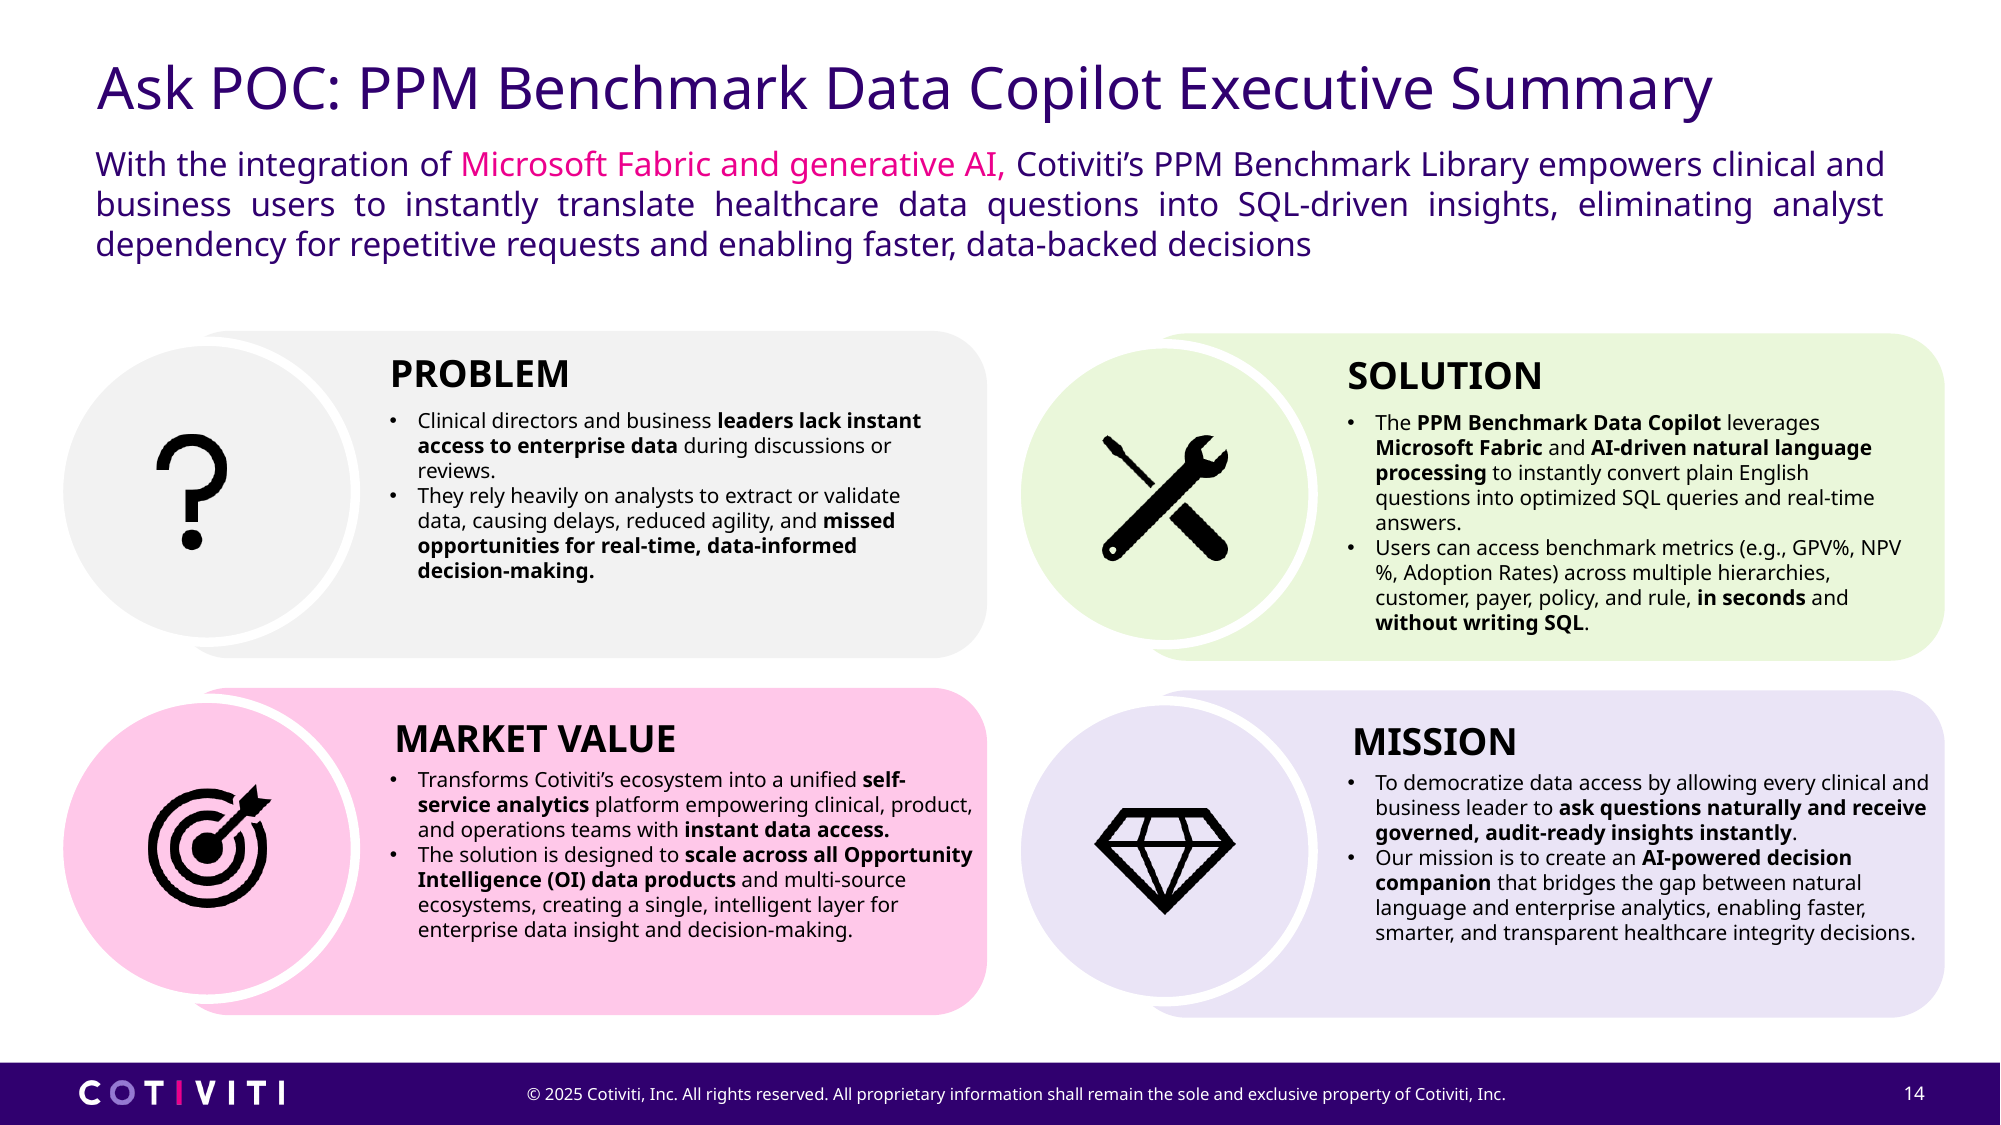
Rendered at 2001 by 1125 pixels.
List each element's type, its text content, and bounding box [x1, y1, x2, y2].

text_box With the integration of Microsoft Fabric and generative AI, Cotiviti’s PPM Benchmark Library empowers clinical and business users to instantly translate healthcare data questions into SQL-driven insights, eliminating analyst dependency for repetitive requests and enabling faster, data-backed decisions [80, 135, 1903, 271]
text_box [57, 340, 357, 644]
text_box [57, 697, 357, 1001]
picture [134, 770, 285, 921]
text_box [1015, 699, 1315, 1003]
text_box The PPM Benchmark Data Copilot leverages Microsoft Fabric and AI-driven natural language processing to instantly convert plain English questions into optimized SQL queries and real-time answers. Users can access benchmark metrics (e.g., GPV%, NPV%, Adoption Rates) across multiple hierarchies, customer, payer, policy, and rule, in seconds and without writing SQL. [1332, 402, 1920, 659]
picture [1089, 784, 1240, 935]
slide_number 14 [1845, 1071, 1925, 1117]
picture [116, 416, 267, 567]
text_box Clinical directors and business leaders lack instant access to enterprise data during discussions or reviews. They rely heavily on analysts to extract or validate data, causing delays, reduced agility, and missed opportunities for real-time, data-informed decision-making. [374, 400, 962, 656]
title Ask POC: PPM Benchmark Data Copilot Executive Summary [97, 58, 1948, 188]
text_box [1146, 332, 1946, 662]
text_box [189, 329, 989, 660]
text_box Transforms Cotiviti’s ecosystem into a unified self-service analytics platform empowering clinical, product, and operations teams with instant data access. The solution is designed to scale across all Opportunity Intelligence (OI) data products and multi-source ecosystems, creating a single, intelligent layer for enterprise data insight and decision-making. [374, 759, 990, 963]
text_box PROBLEM [374, 342, 708, 400]
text_box [1146, 689, 1946, 1019]
text_box [1015, 342, 1315, 646]
text_box [189, 686, 989, 1017]
text_box SOLUTION [1332, 345, 1666, 402]
text_box MARKET VALUE [379, 708, 713, 759]
text_box MISSION [1337, 710, 1671, 762]
text_box To democratize data access by allowing every clinical and business leader to ask questions naturally and receive governed, audit-ready insights instantly. Our mission is to create an AI-powered decision companion that bridges the gap between natural language and enterprise analytics, enabling faster, smarter, and transparent healthcare integrity decisions. [1332, 762, 1948, 965]
picture [79, 1080, 284, 1105]
picture [1089, 422, 1240, 573]
